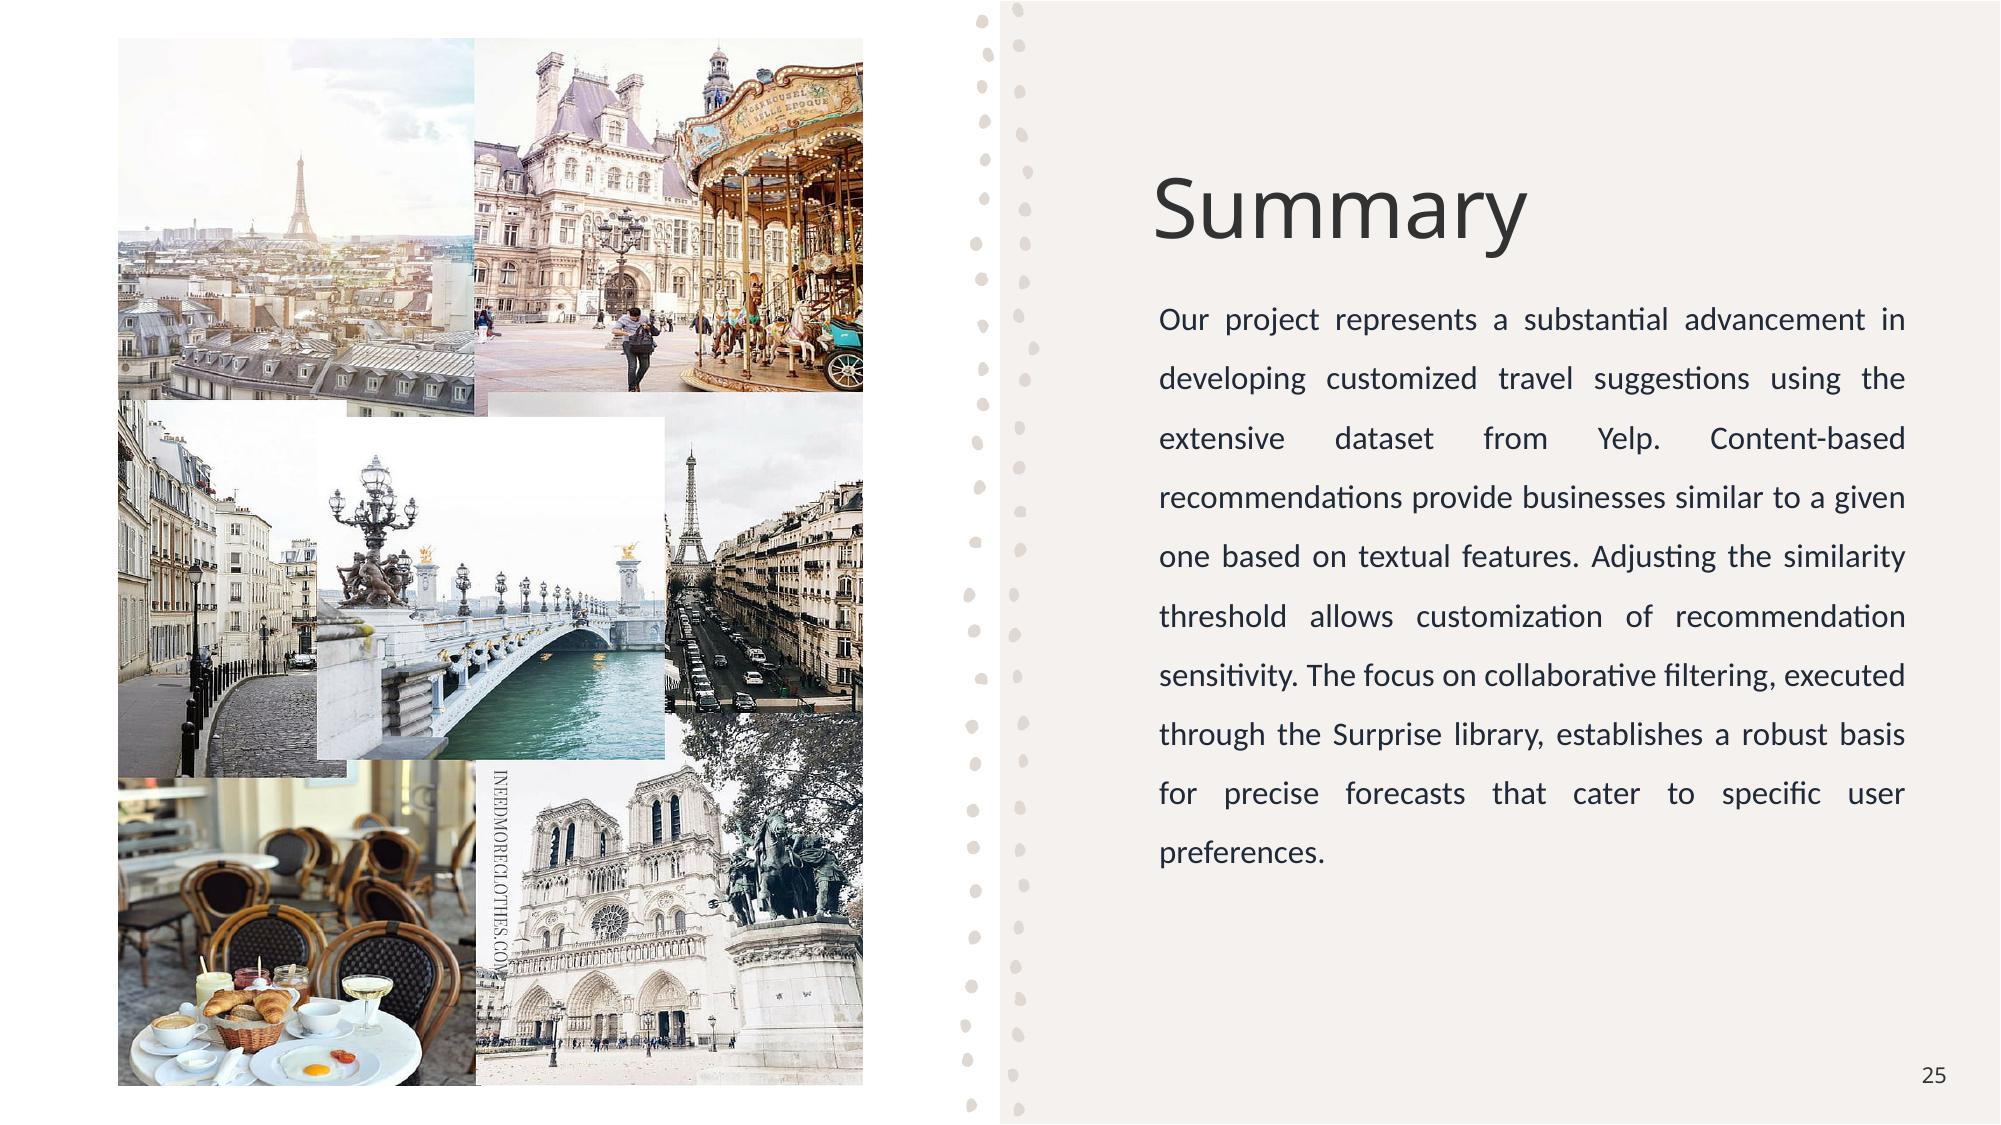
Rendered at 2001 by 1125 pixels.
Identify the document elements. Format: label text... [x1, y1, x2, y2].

picture [118, 38, 863, 1086]
slide_number 25 [1879, 1046, 1962, 1107]
list Our project represents a substantial advancement in developing customized travel suggestions using the extensive dataset from Yelp. Content-based recommendations provide businesses similar to a given one based on textual features. Adjusting the similarity threshold allows customization of recommendation sensitivity. The focus on collaborative filtering, executed through the Surprise library, establishes a robust basis for precise forecasts that cater to specific user preferences. [1144, 270, 1923, 1014]
title Summary [1136, 94, 1857, 315]
